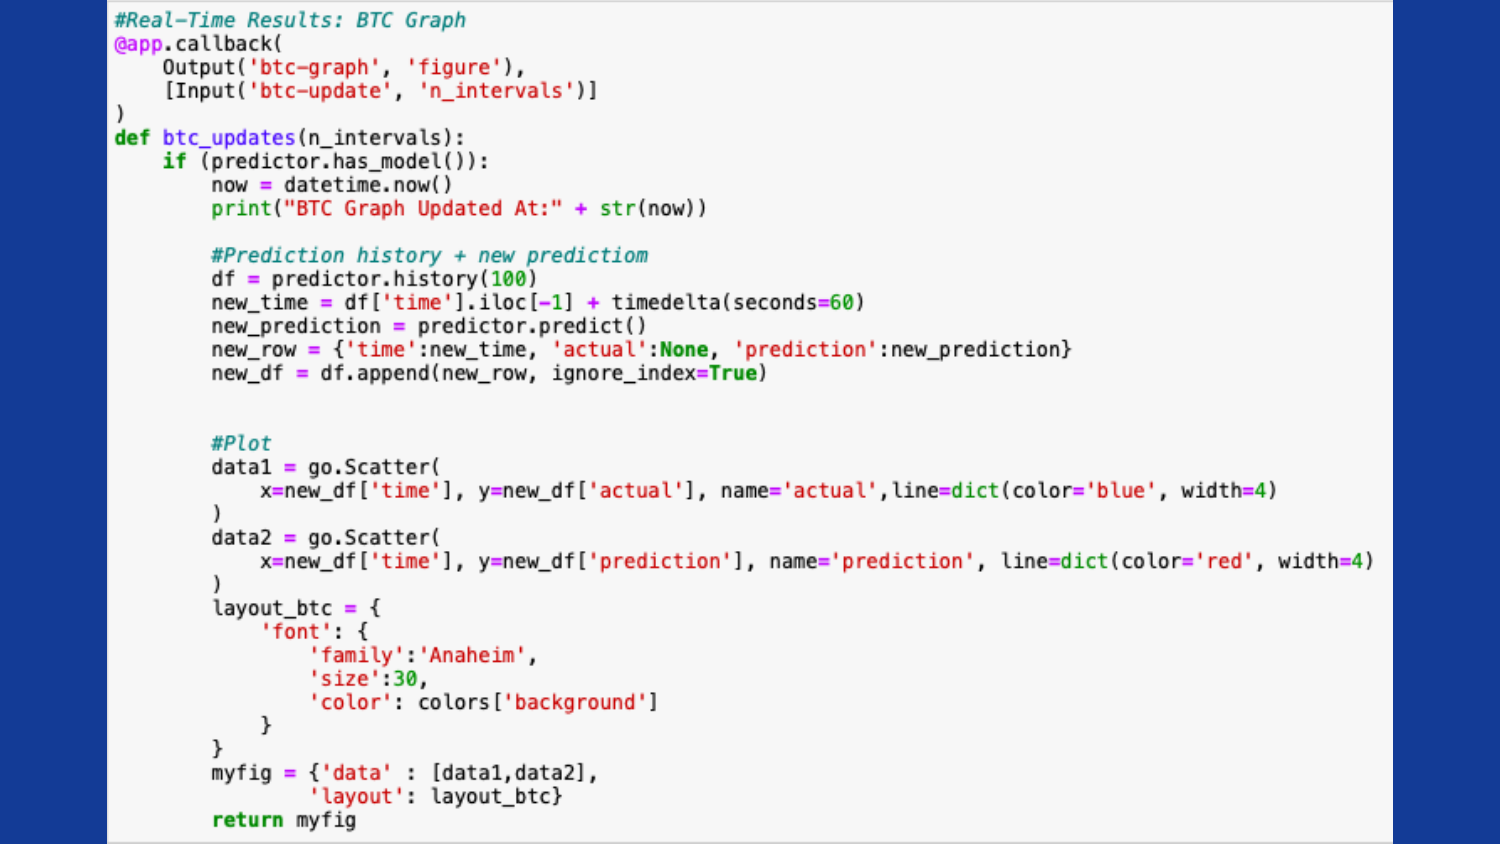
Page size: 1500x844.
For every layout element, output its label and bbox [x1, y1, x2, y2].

picture [107, 0, 1393, 844]
